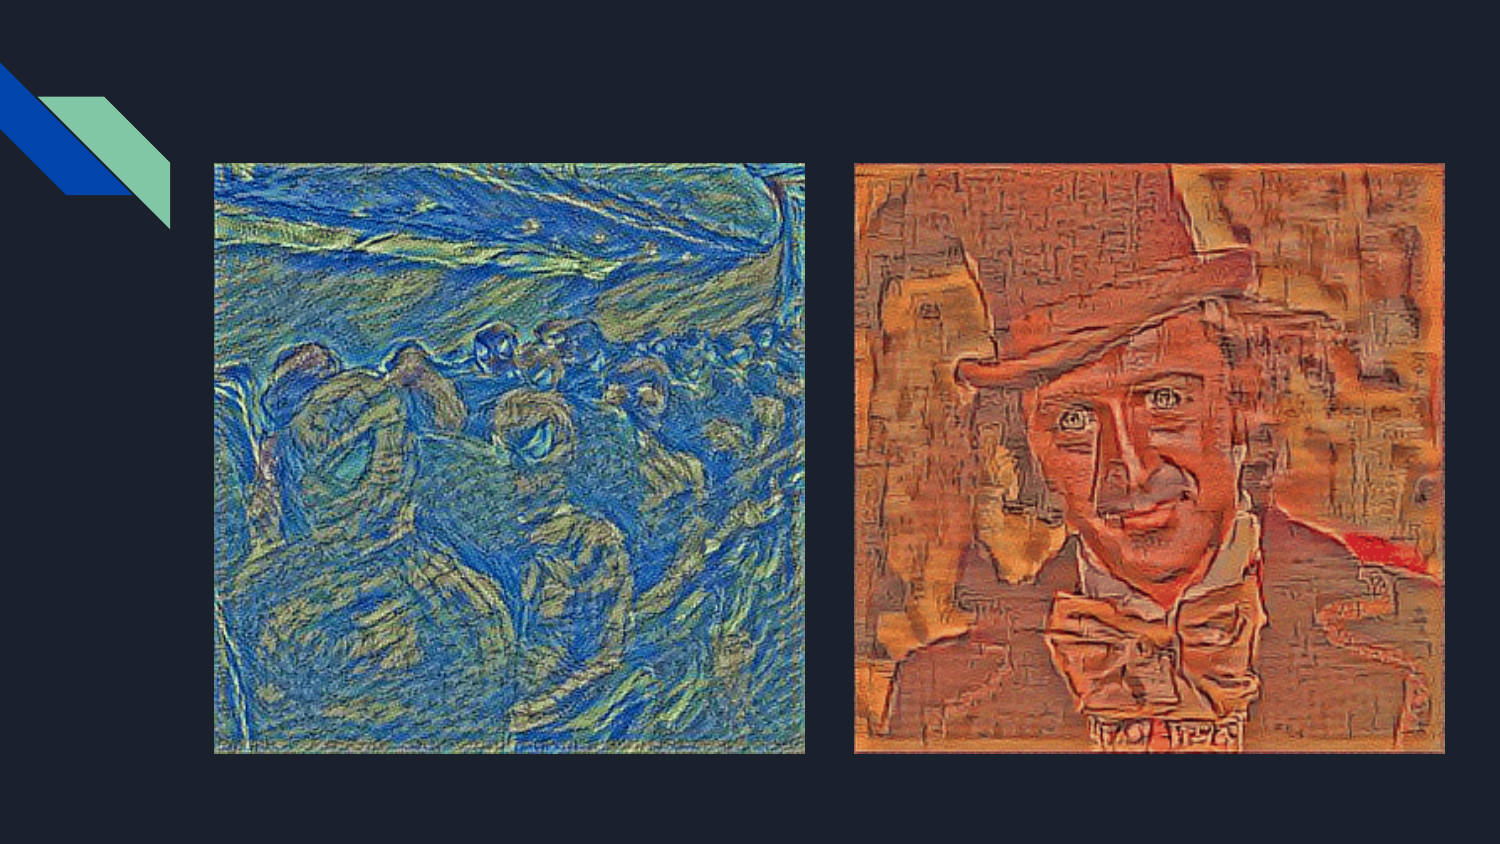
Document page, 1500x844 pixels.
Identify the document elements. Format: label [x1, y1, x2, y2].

picture [214, 163, 805, 754]
picture [854, 163, 1445, 754]
